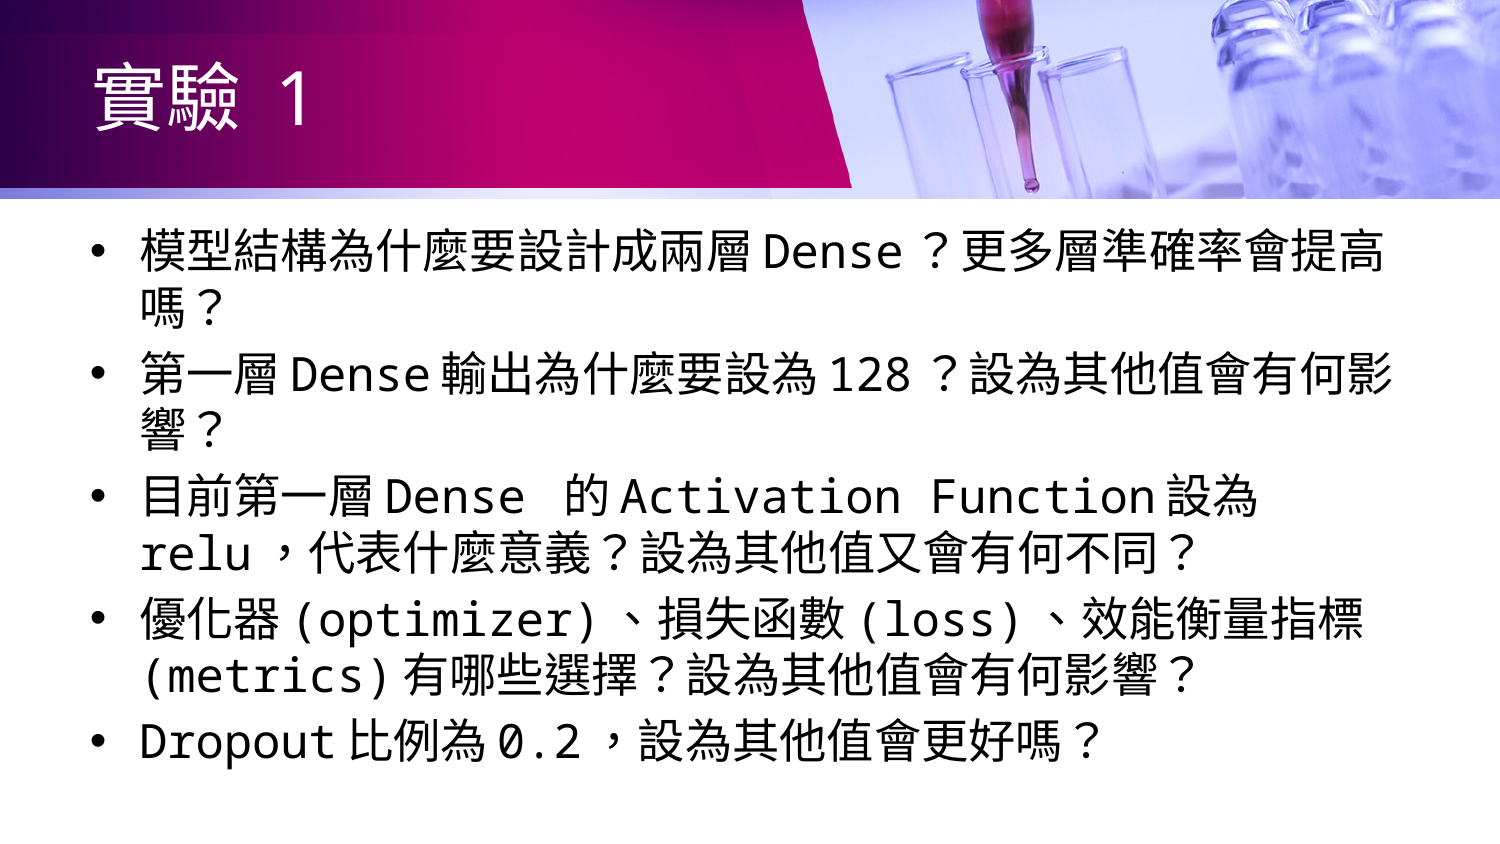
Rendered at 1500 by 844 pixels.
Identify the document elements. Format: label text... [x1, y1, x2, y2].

list 模型結構為什麼要設計成兩層Dense？更多層準確率會提高嗎？ 第一層Dense輸出為什麼要設為128？設為其他值會有何影響？ 目前第一層Dense 的Activation Function設為relu，代表什麼意義？設為其他值又會有何不同？ 優化器(optimizer)、損失函數(loss)、效能衡量指標(metrics)有哪些選擇？設為其他值會有何影響？ Dropout比例為0.2，設為其他值會更好嗎？ [74, 214, 1428, 781]
picture [0, 0, 1500, 844]
title 實驗 1 [76, 33, 1431, 159]
